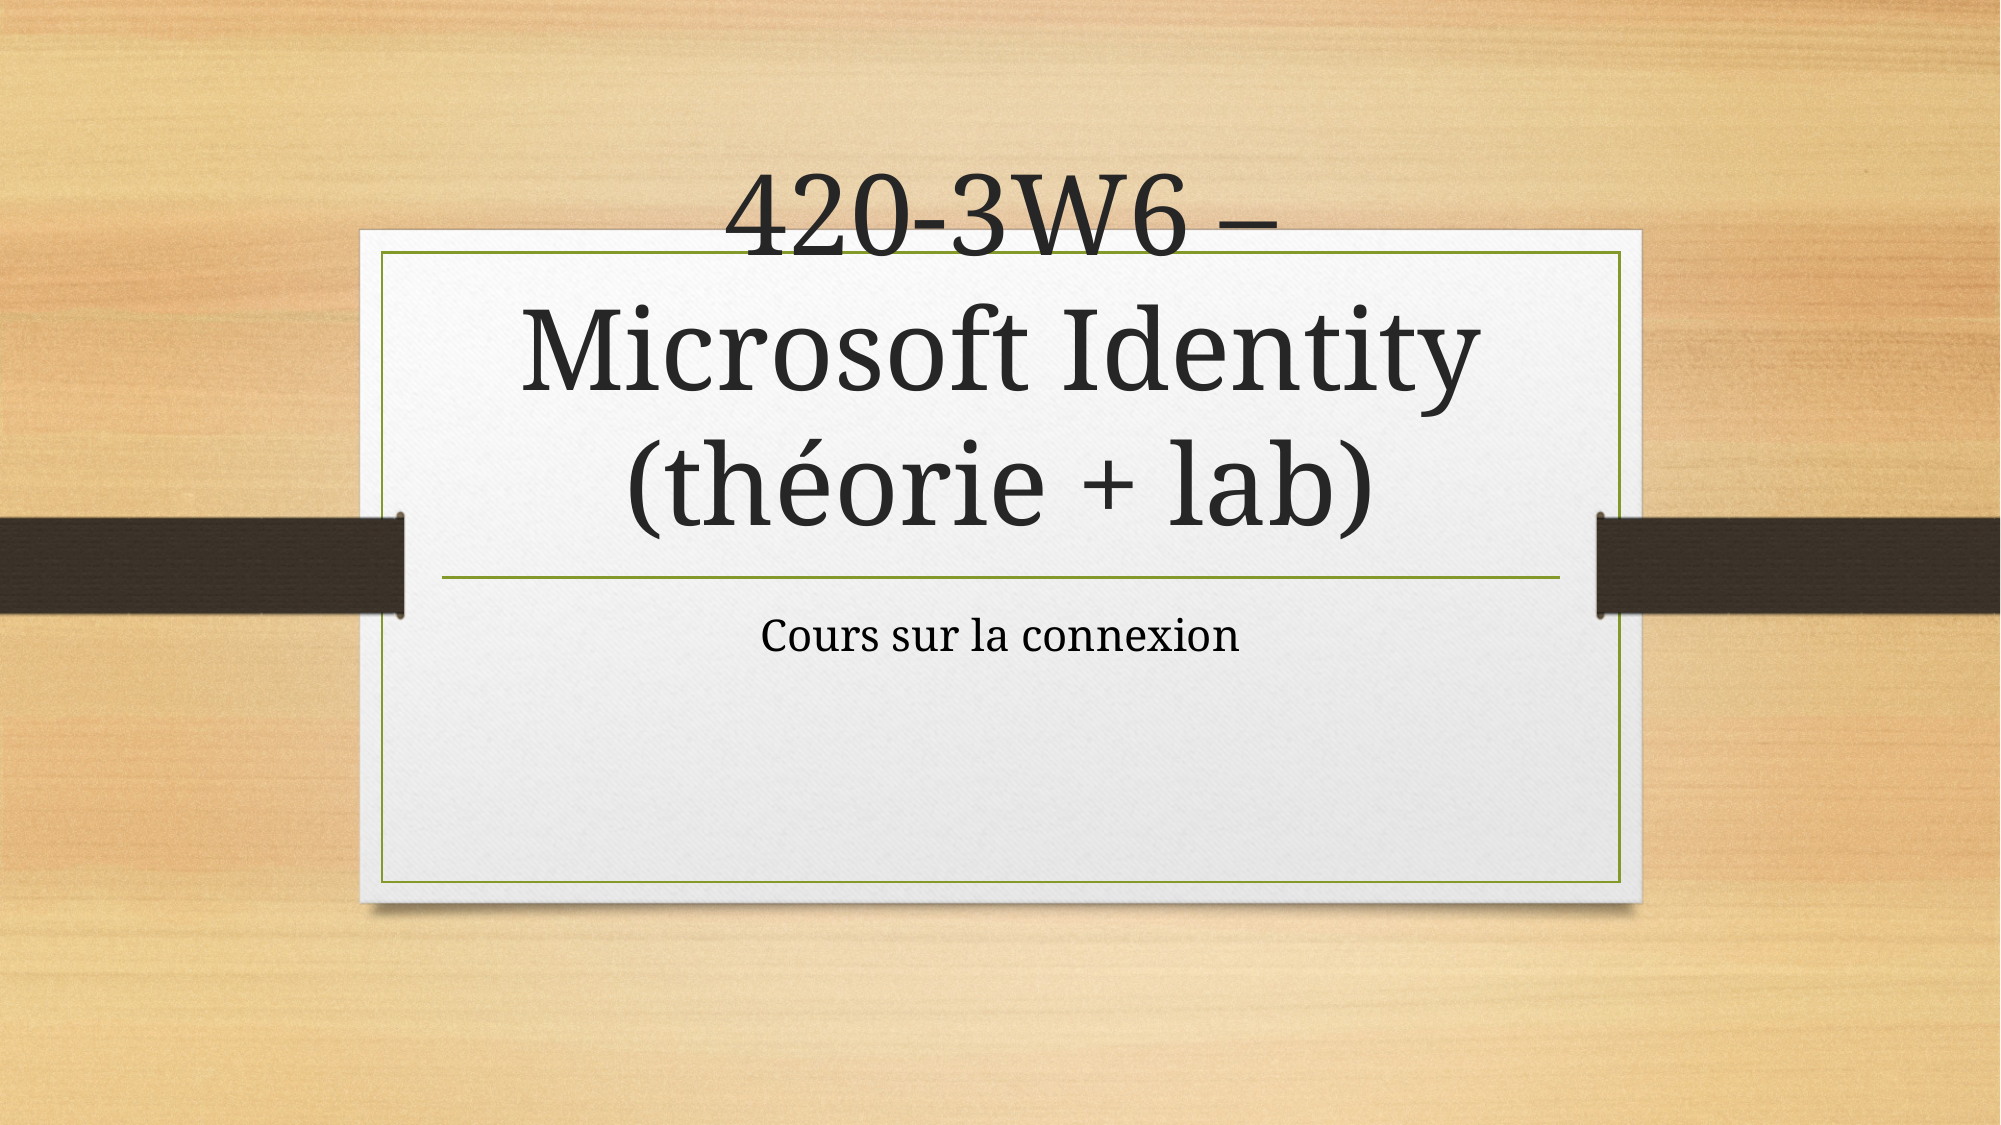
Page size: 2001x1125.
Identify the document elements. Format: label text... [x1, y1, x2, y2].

title 420-3W6 – Microsoft Identity (théorie + lab) [441, 306, 1560, 556]
picture [0, 0, 2001, 1125]
subtitle Cours sur la connexion [441, 600, 1560, 817]
